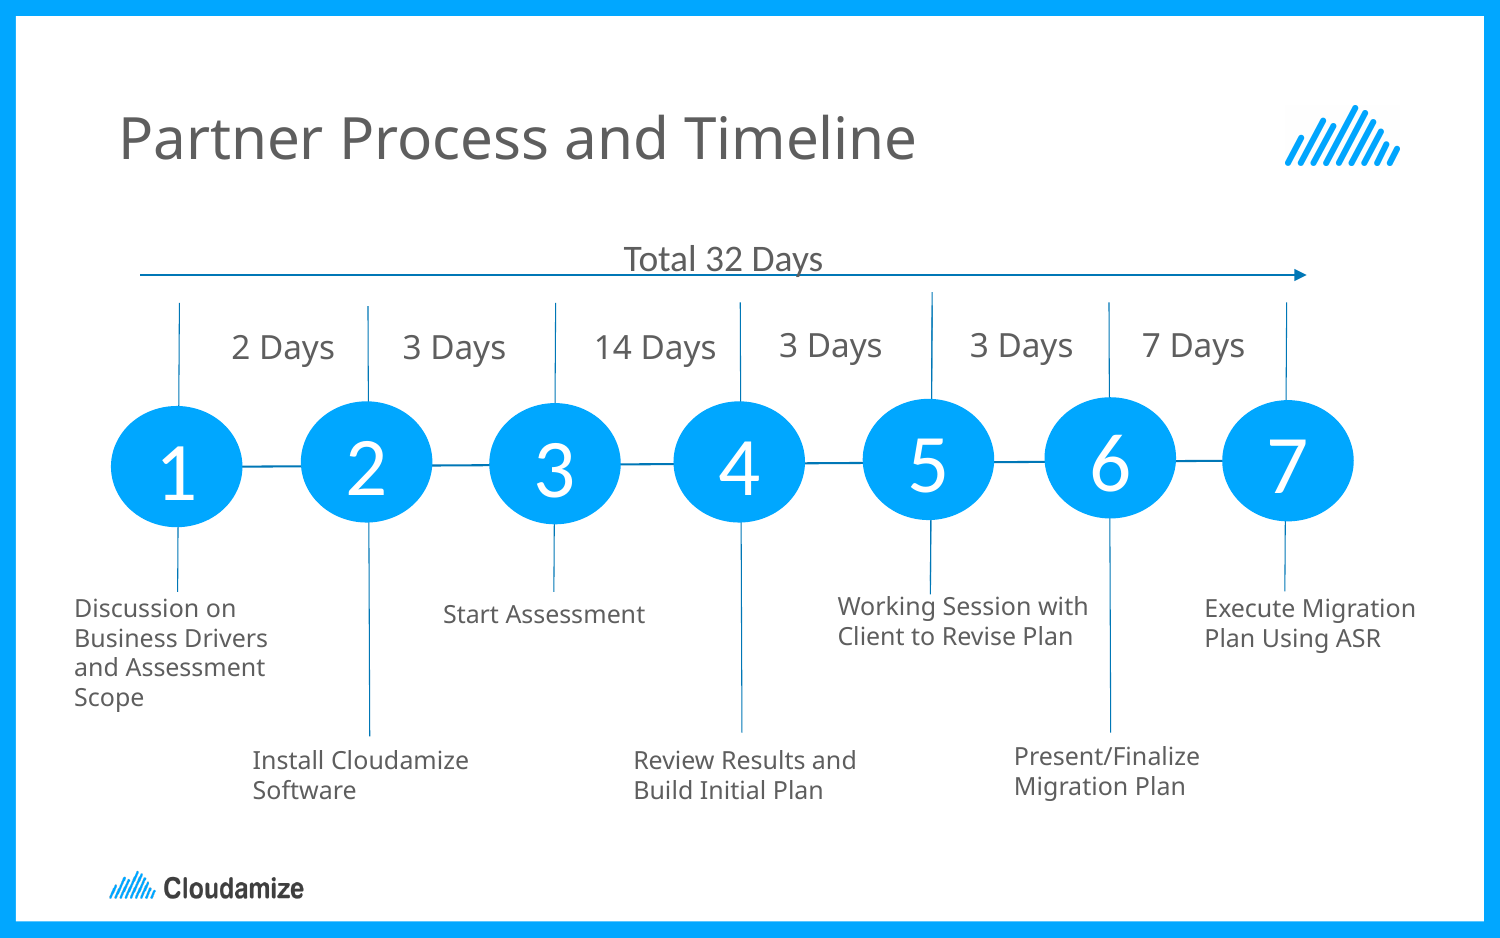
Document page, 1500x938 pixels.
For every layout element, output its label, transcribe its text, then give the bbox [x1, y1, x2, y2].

text_box 7 [1222, 400, 1284, 522]
text_box 3 Days [387, 318, 540, 374]
text_box 4 [742, 401, 805, 460]
text_box 4 [742, 467, 805, 523]
text_box 5 [863, 467, 930, 521]
text_box 3 Days [764, 317, 906, 372]
text_box 6 [1044, 397, 1108, 460]
text_box Execute Migration Plan Using ASR [1263, 584, 1443, 660]
text_box 2 [370, 401, 433, 460]
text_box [241, 460, 930, 467]
text_box 2 [301, 467, 367, 523]
text_box 6 [1111, 467, 1176, 519]
text_box 5 [862, 398, 930, 460]
text_box 7 Days [1127, 316, 1269, 372]
text_box 3 [556, 403, 621, 460]
text_box 1 [110, 405, 177, 528]
text_box 5 [933, 467, 994, 520]
text_box 2 [300, 401, 367, 460]
text_box 3 [489, 467, 553, 525]
picture [1285, 105, 1400, 166]
text_box 3 Days [955, 316, 1097, 372]
text_box 7 [1287, 400, 1354, 522]
text_box 3 [556, 467, 621, 525]
text_box 14 Days [579, 318, 733, 374]
title Partner Process and Timeline [103, 49, 1258, 232]
text_box 4 [673, 401, 740, 460]
text_box 5 [933, 398, 995, 460]
text_box 2 [370, 467, 433, 523]
text_box 2 Days [216, 318, 359, 374]
text_box 6 [1111, 397, 1177, 460]
text_box 3 [489, 403, 553, 460]
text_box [933, 460, 1224, 467]
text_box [59, 583, 1263, 813]
text_box Total 32 Days [608, 226, 839, 274]
text_box 4 [673, 467, 740, 523]
text_box 6 [1045, 467, 1108, 519]
text_box Total 32 Days [608, 276, 839, 287]
text_box 1 [180, 406, 243, 528]
